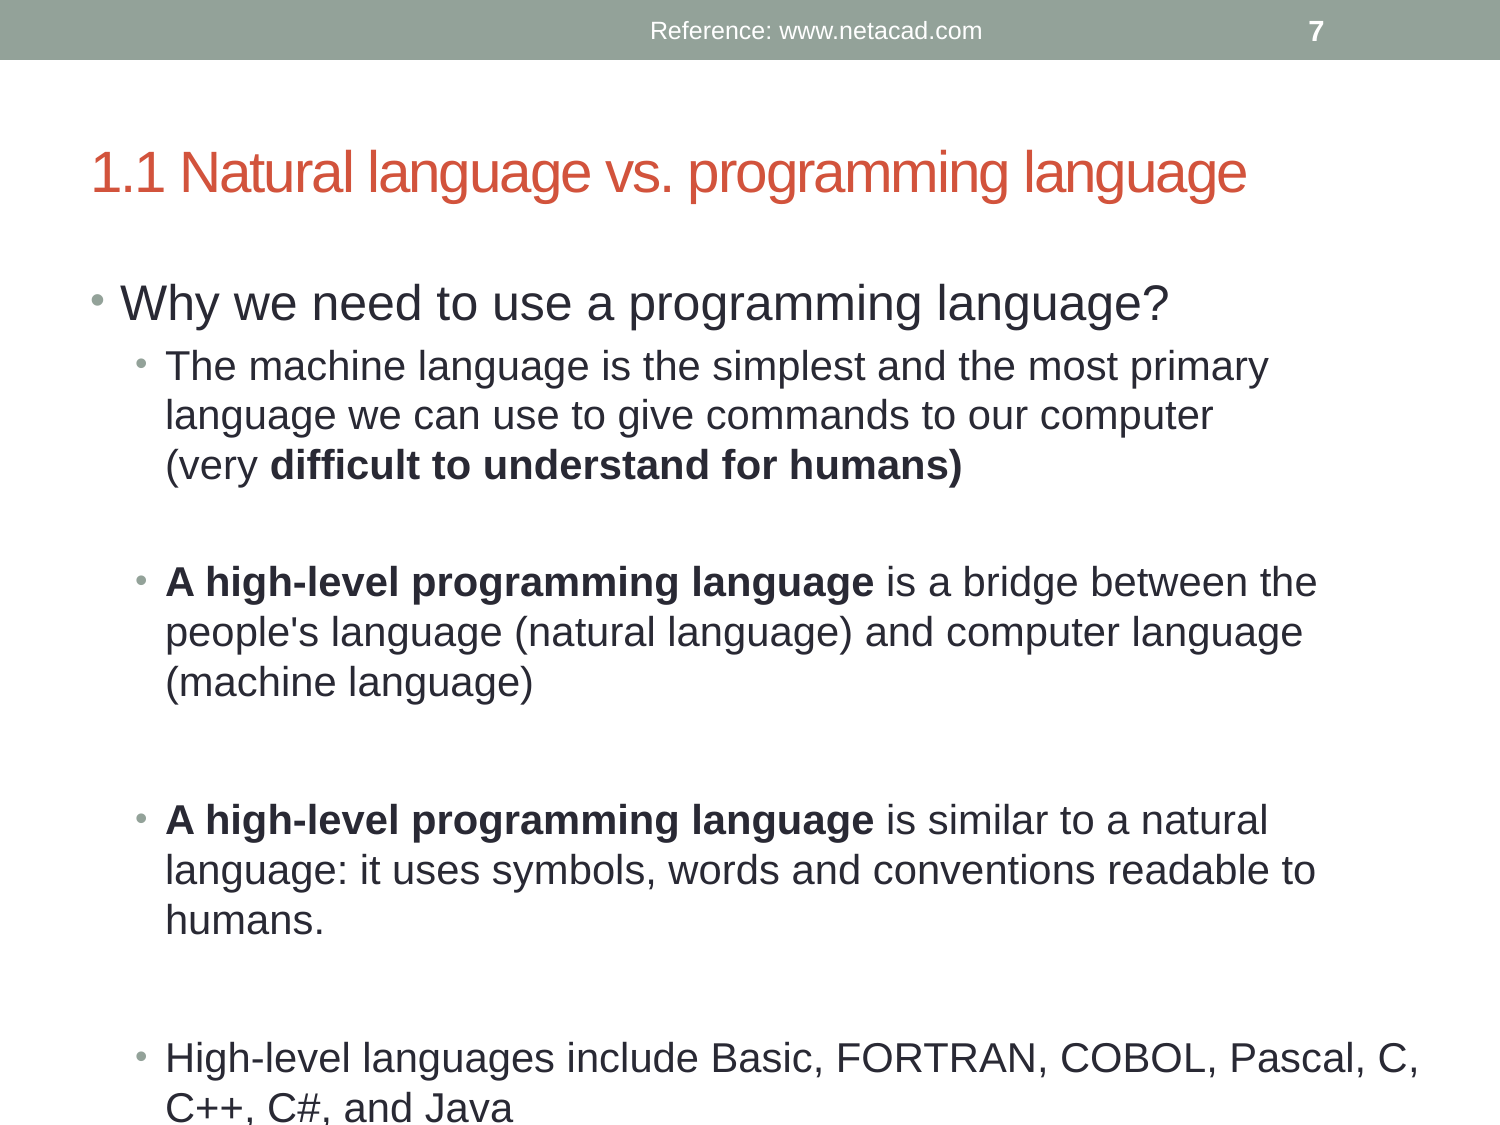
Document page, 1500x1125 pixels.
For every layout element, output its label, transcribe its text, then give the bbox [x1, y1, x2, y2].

slide_number 7 [1293, 3, 1469, 57]
title 1.1 Natural language vs. programming language [75, 87, 1425, 250]
list Why we need to use a programming language? The machine language is the simplest and the most primary language we can use to give commands to our computer (very difficult to understand for humans) A high-level programming language is a bridge between the people's language (natural language) and computer language (machine language) A high-level programming language is similar to a natural language: it uses symbols, words and conventions readable to humans. High-level languages include Basic, FORTRAN, COBOL, Pascal, C, C++, C#, and Java [75, 262, 1459, 1094]
footer Reference: www.netacad.com [395, 3, 1238, 57]
